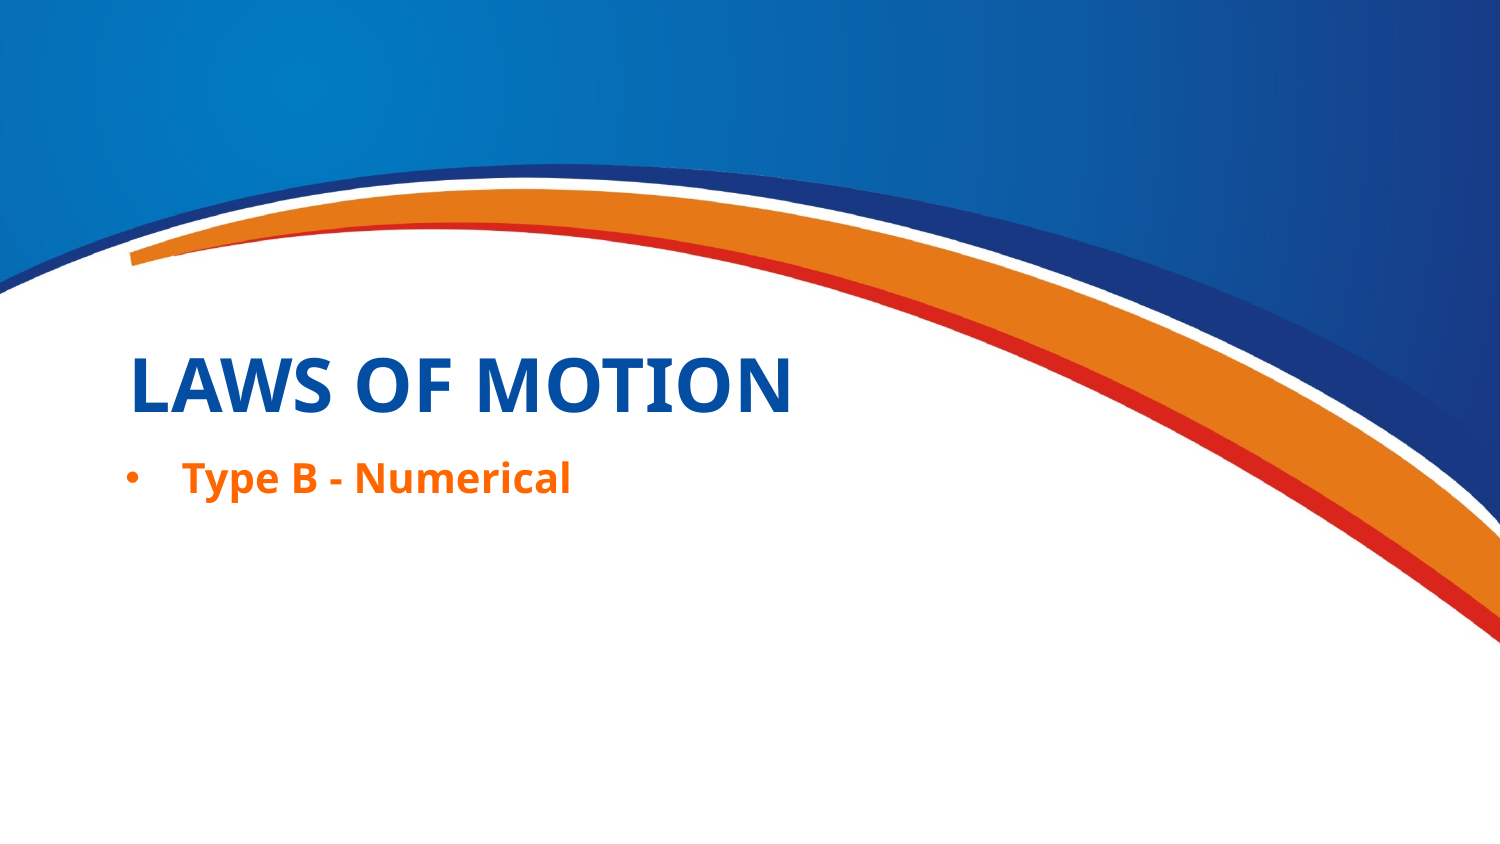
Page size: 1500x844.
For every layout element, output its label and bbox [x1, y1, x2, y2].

picture [0, 0, 1500, 649]
